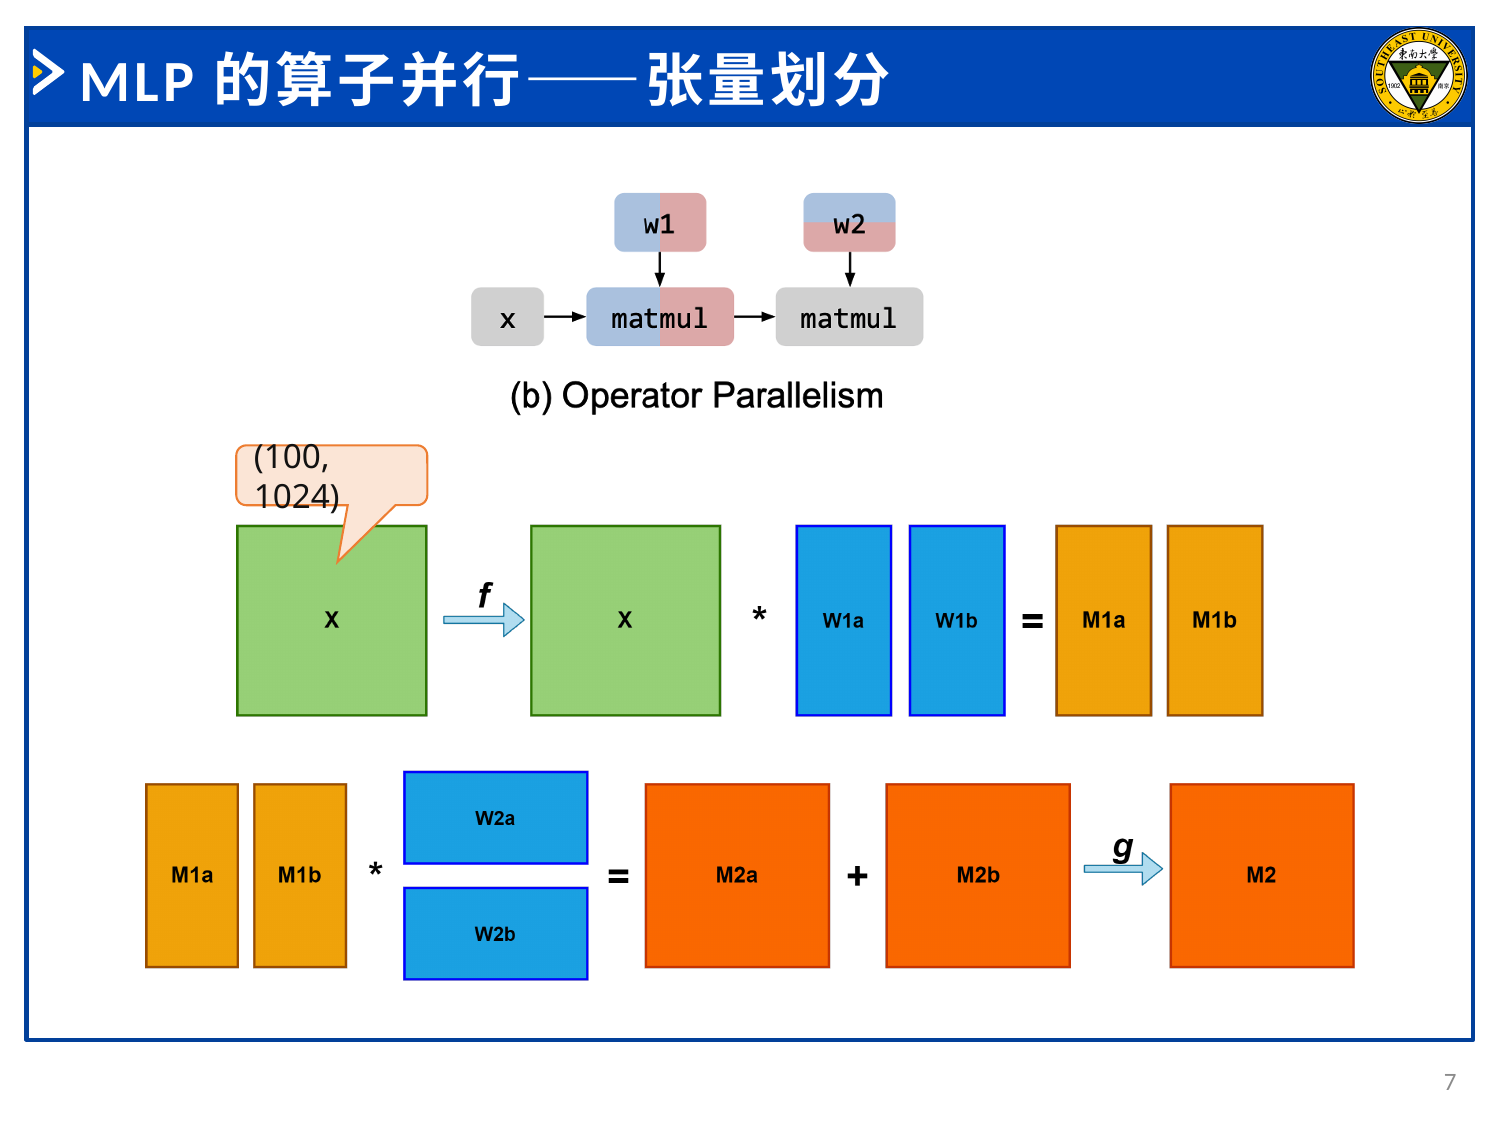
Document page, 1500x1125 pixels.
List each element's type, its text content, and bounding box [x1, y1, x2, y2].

picture [1370, 27, 1468, 124]
title MLP的算子并行——张量划分 [64, 35, 1307, 122]
slide_number 7 [1382, 1051, 1472, 1111]
picture [145, 770, 1355, 981]
picture [452, 178, 944, 427]
text_box (100, 1024) [235, 444, 429, 524]
picture [236, 524, 1264, 717]
